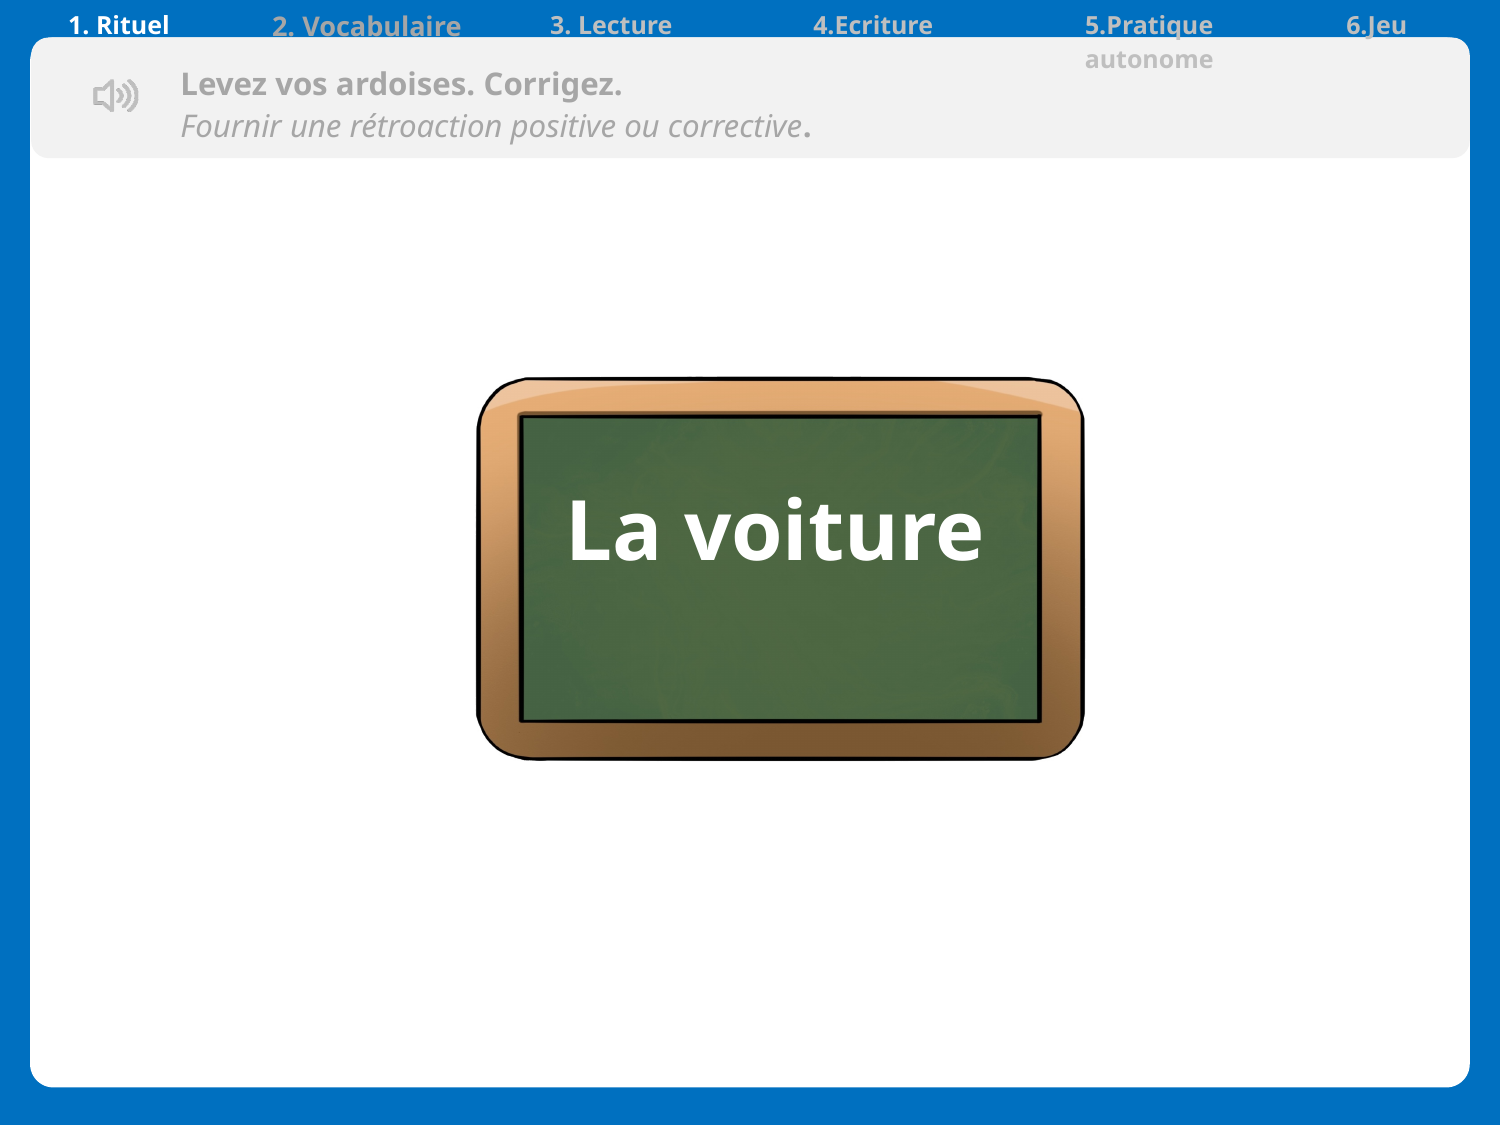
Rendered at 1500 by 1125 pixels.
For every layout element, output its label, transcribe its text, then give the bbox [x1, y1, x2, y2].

picture [358, 281, 1189, 844]
table_header 4.Ecriture [734, 0, 1013, 52]
table_header 6.Jeu [1286, 0, 1468, 83]
text_box [27, 83, 1472, 1090]
table_header 3. Lecture [489, 0, 734, 52]
text_box [93, 83, 139, 112]
table_header 5.Pratique autonome [1013, 0, 1286, 83]
text_box [29, 43, 1472, 161]
text_box Levez vos ardoises. Corrigez. Fournir une rétroaction positive ou corrective. [165, 52, 1254, 151]
table_header 2. Vocabulaire [245, 0, 489, 52]
text_box [0, 0, 1500, 1125]
table_header 1. Rituel [0, 0, 245, 83]
